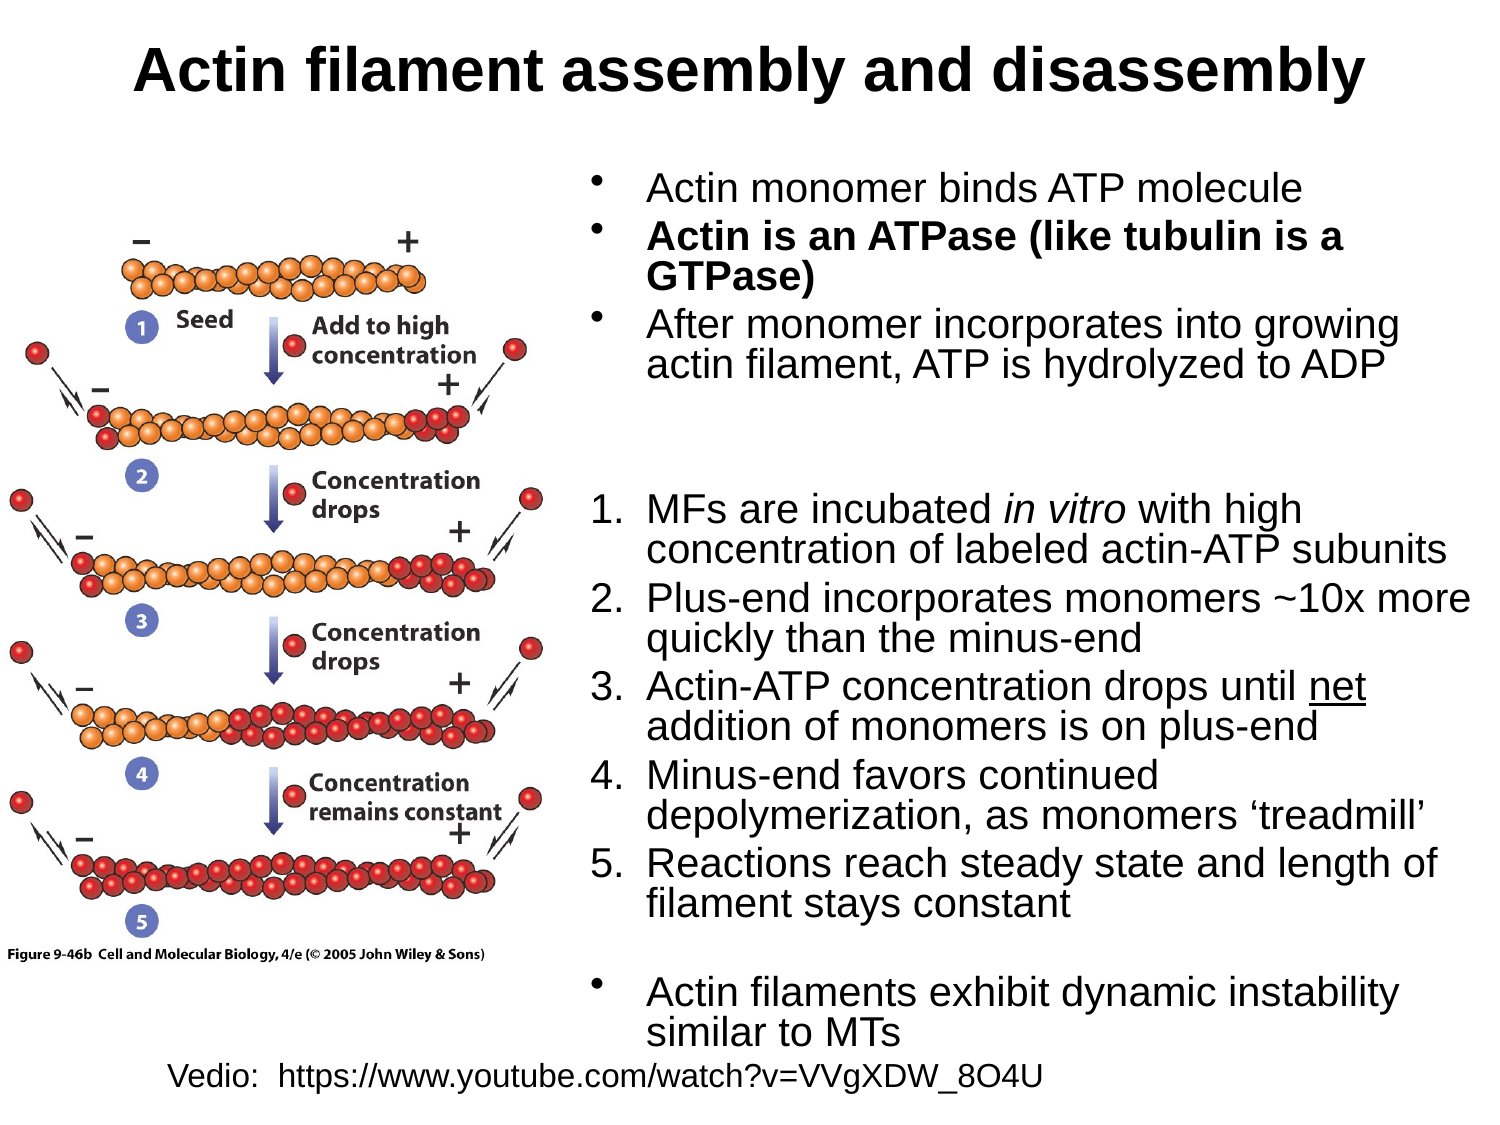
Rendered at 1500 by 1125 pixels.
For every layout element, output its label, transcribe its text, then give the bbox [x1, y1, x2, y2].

title Actin filament assembly and disassembly [75, 20, 1425, 113]
list Actin monomer binds ATP molecule Actin is an ATPase (like tubulin is a GTPase) After monomer incorporates into growing actin filament, ATP is hydrolyzed to ADP MFs are incubated in vitro with high concentration of labeled actin-ATP subunits Plus-end incorporates monomers ~10x more quickly than the minus-end Actin-ATP concentration drops until net addition of monomers is on plus-end Minus-end favors continued depolymerization, as monomers ‘treadmill’ Reactions reach steady state and length of filament stays constant Actin filaments exhibit dynamic instability similar to MTs [575, 162, 1488, 1075]
picture [0, 224, 552, 963]
text_box Vedio: https://www.youtube.com/watch?v=VVgXDW_8O4U [152, 1047, 1355, 1102]
